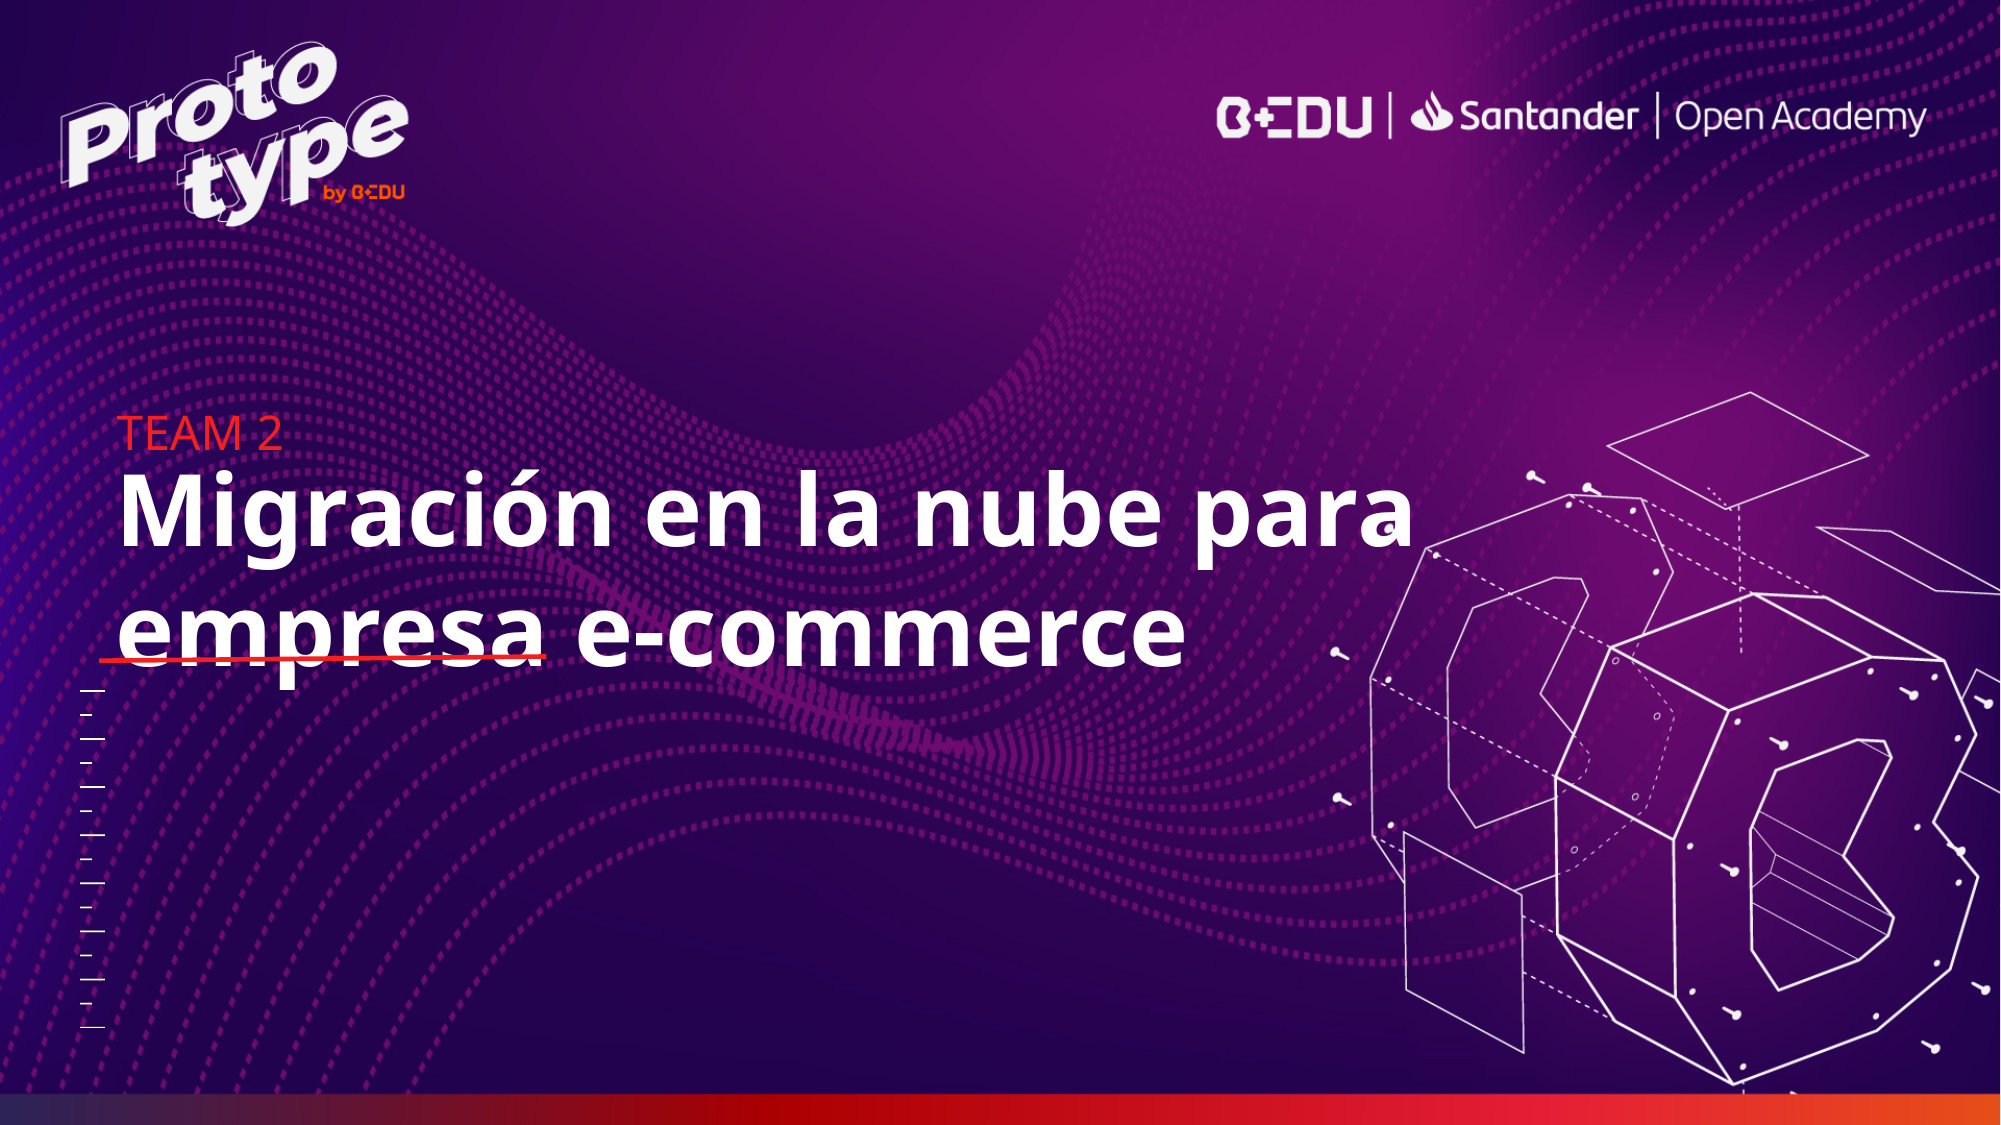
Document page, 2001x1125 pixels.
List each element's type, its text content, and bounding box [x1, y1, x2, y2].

text_box [80, 656, 1928, 762]
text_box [98, 656, 547, 661]
picture [0, 0, 2001, 1125]
text_box TEAM 2 [97, 382, 1263, 477]
text_box Migración en la nube para empresa e-commerce [96, 476, 1605, 656]
